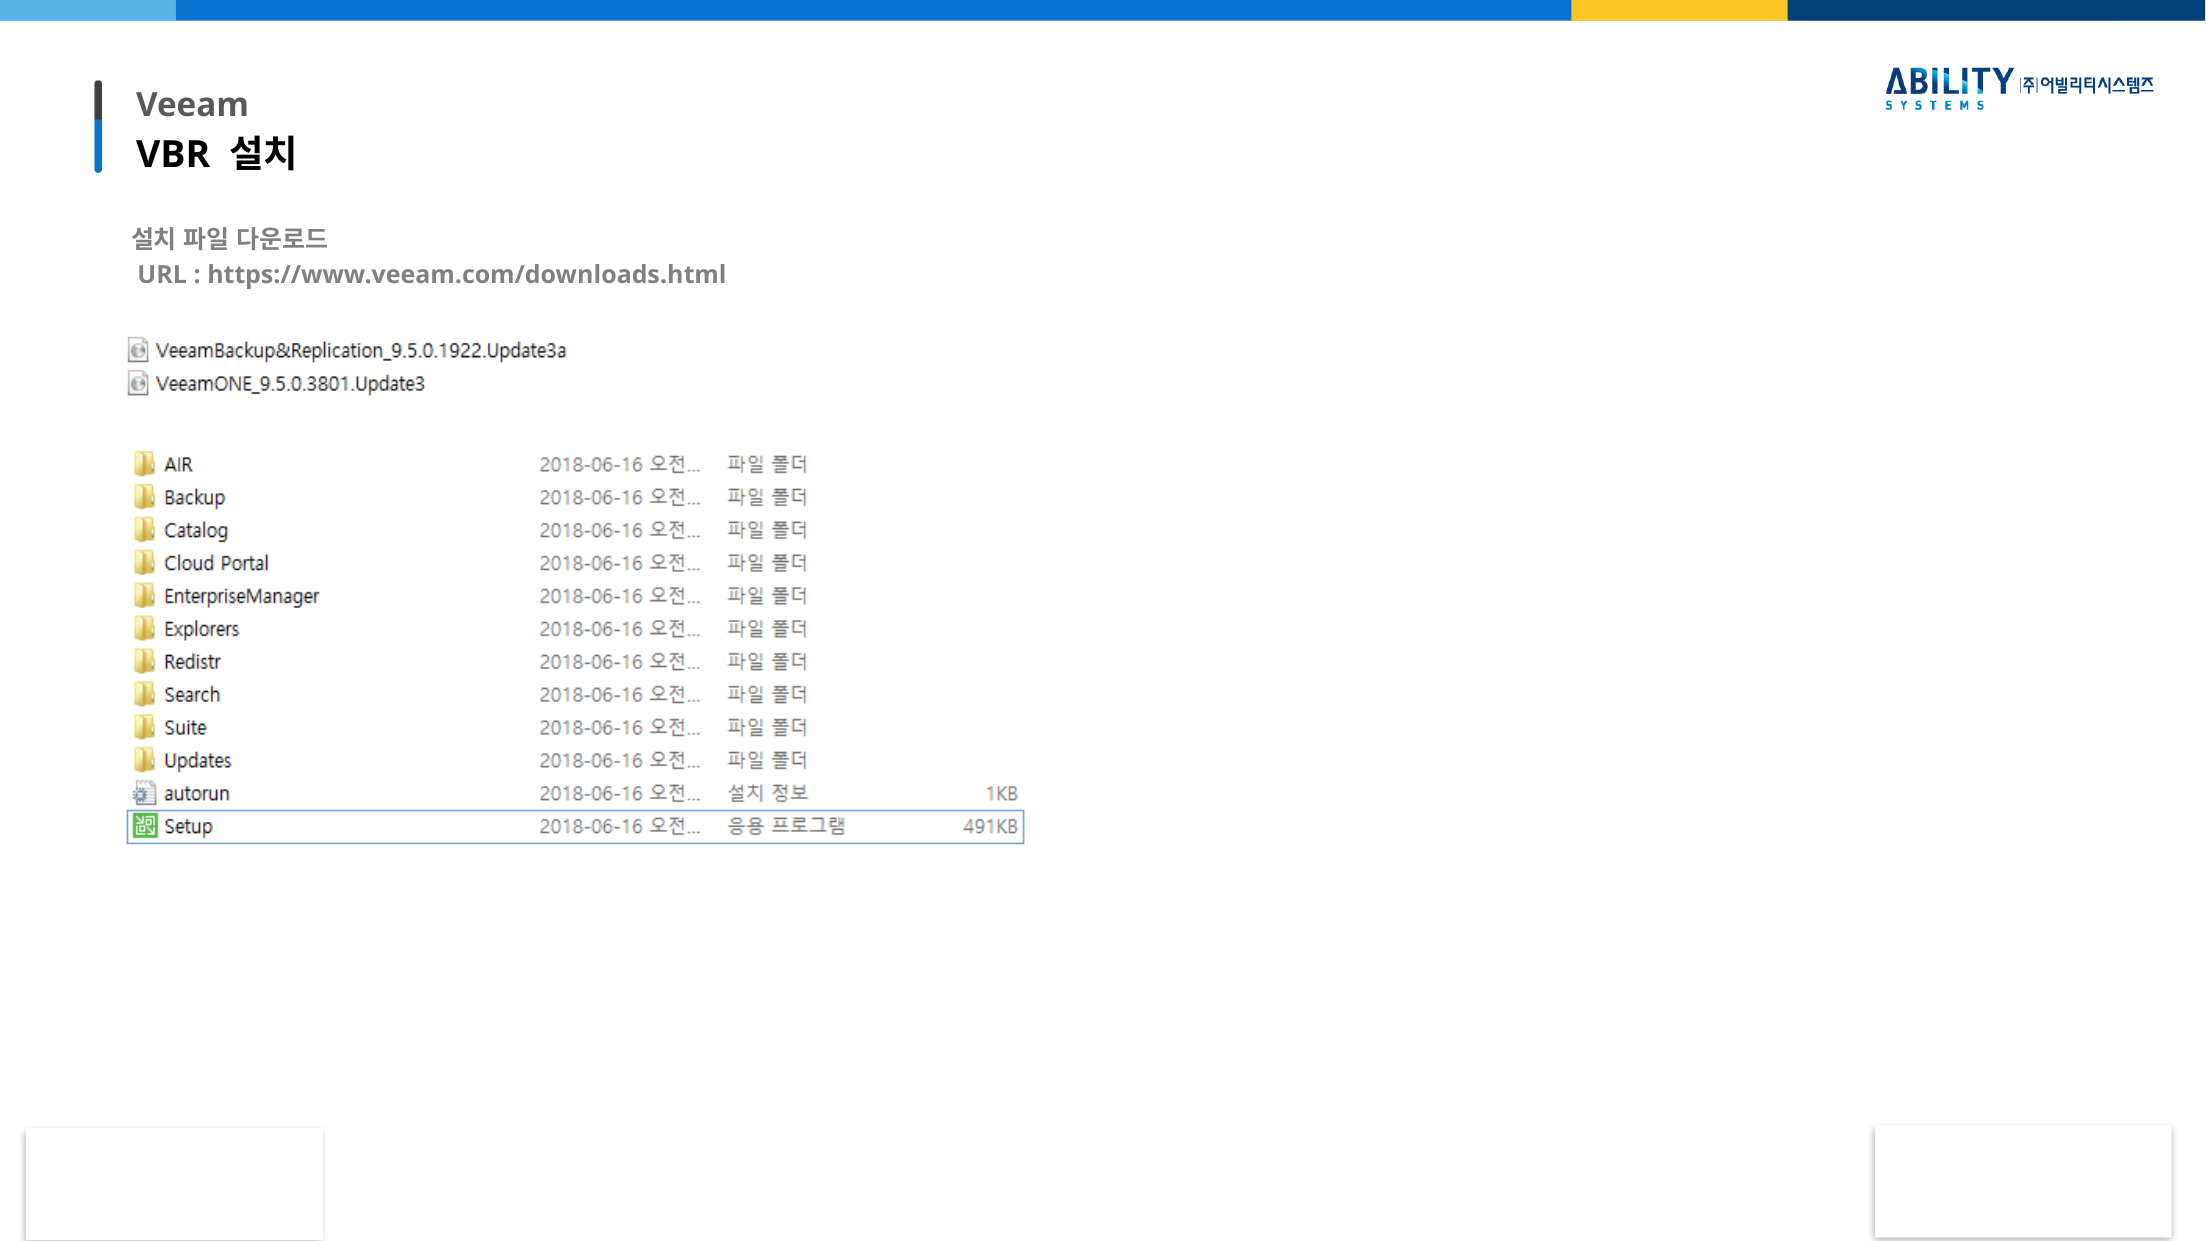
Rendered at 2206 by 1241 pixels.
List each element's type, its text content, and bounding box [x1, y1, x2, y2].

text_box 설치 파일 다운로드 URL : https://www.veeam.com/downloads.html [116, 216, 2006, 335]
picture [0, 0, 2206, 1241]
text_box Veeam VBR 설치 [136, 83, 1720, 175]
